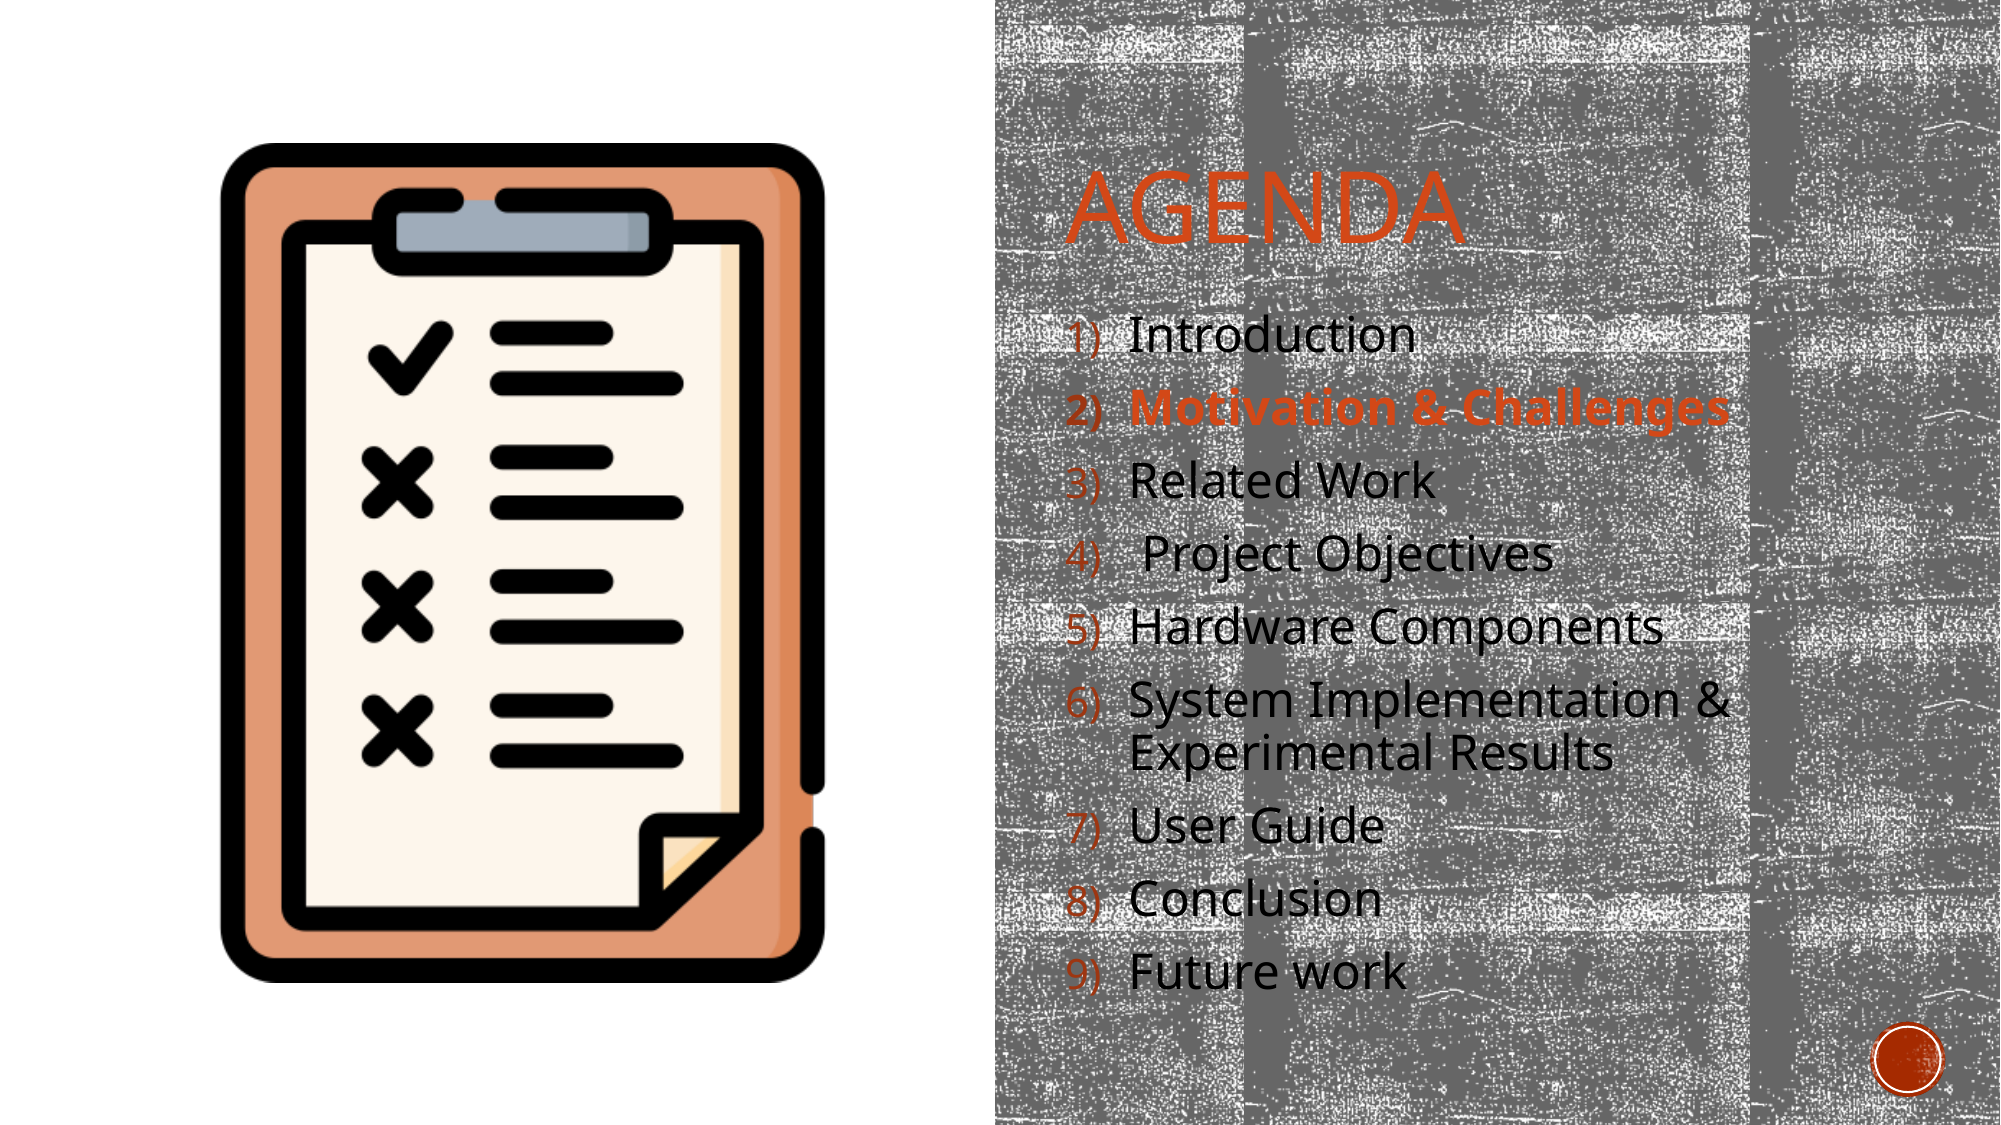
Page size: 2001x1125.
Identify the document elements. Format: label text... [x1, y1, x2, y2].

list Introduction Motivation & Challenges Related Work Project Objectives Hardware Components System Implementation & Experimental Results User Guide Conclusion Future work [1050, 302, 1920, 1013]
picture [103, 143, 943, 983]
text_box [994, 0, 2000, 1125]
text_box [1872, 1024, 1943, 1096]
title agenda [1050, 79, 1920, 302]
